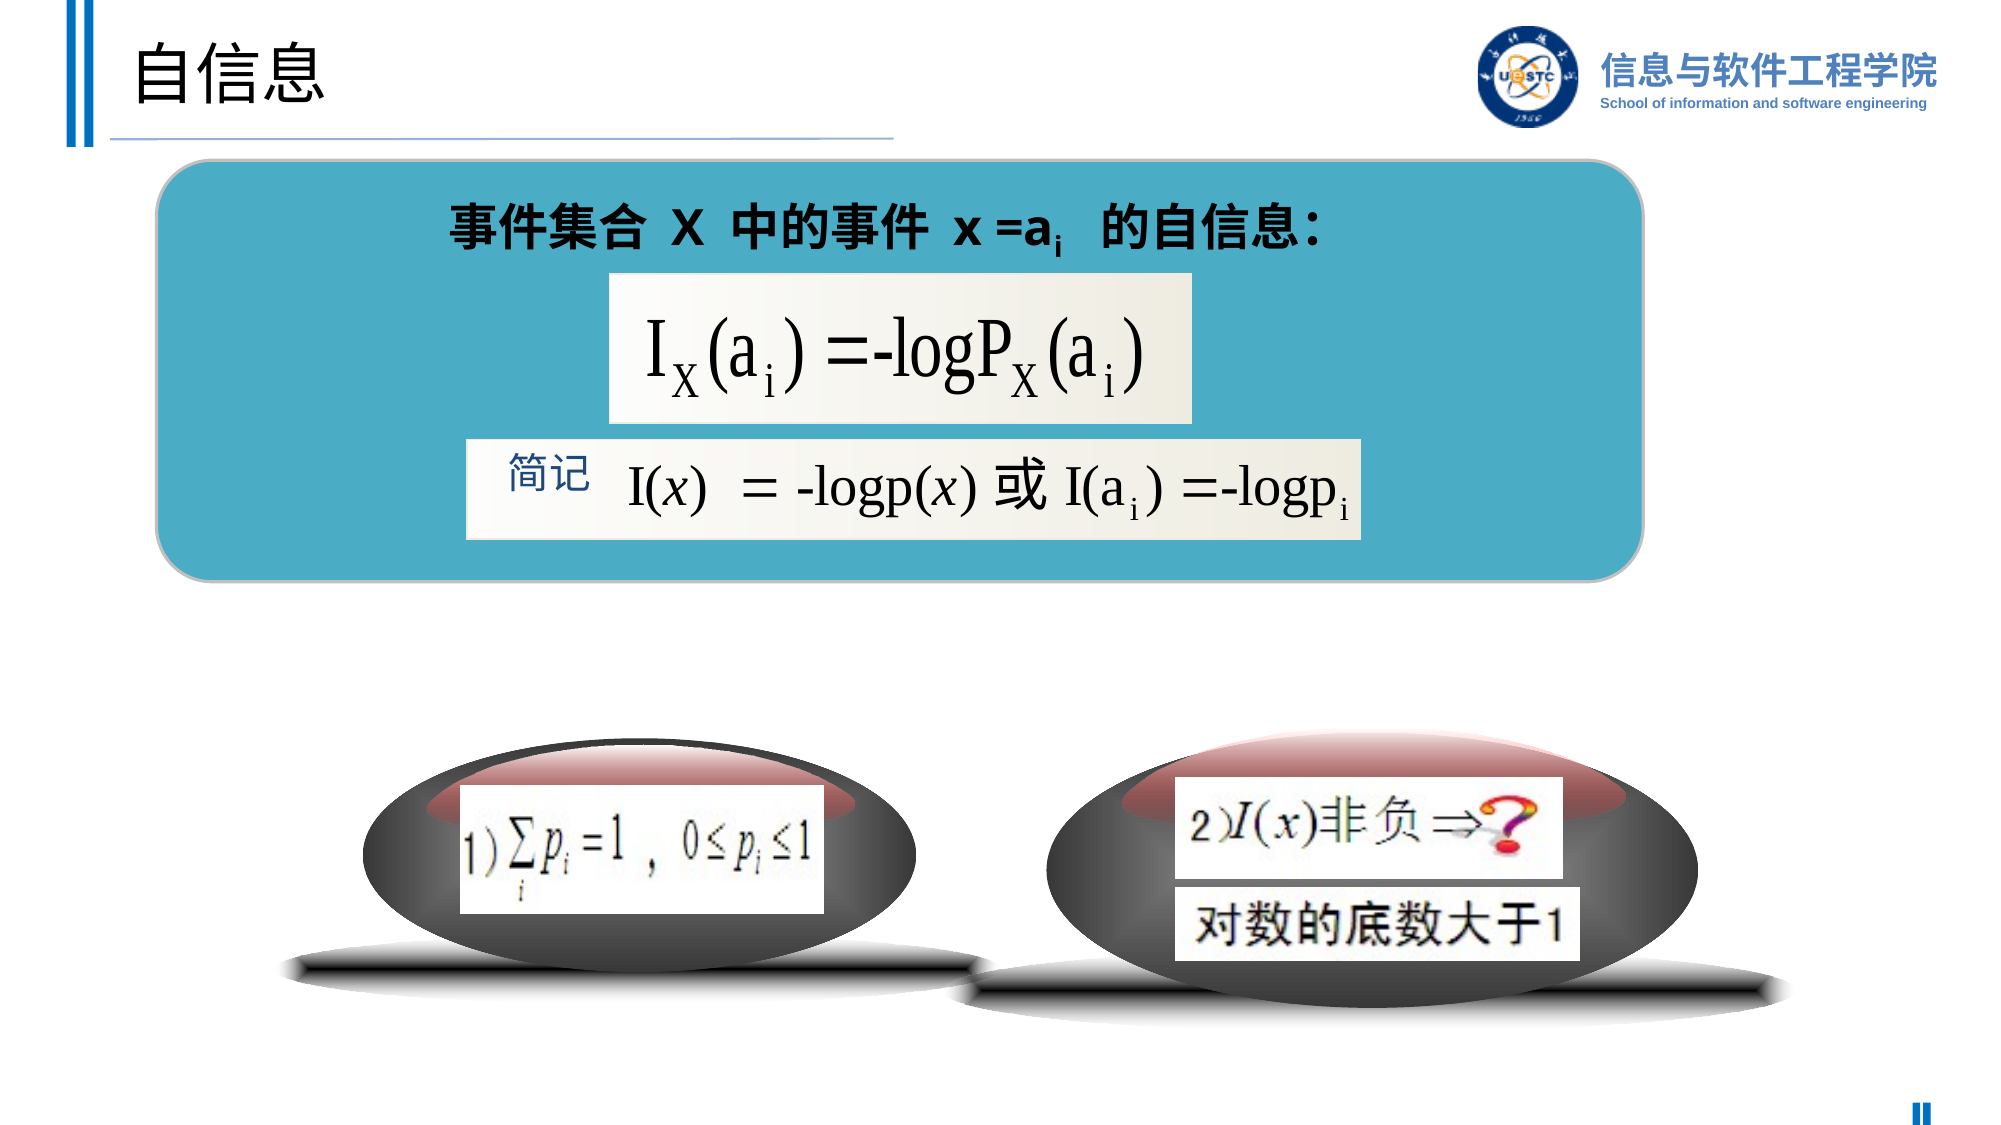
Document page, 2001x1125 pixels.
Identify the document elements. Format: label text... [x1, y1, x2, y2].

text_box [273, 738, 941, 1004]
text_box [941, 726, 1797, 1032]
title 自信息 [113, 10, 1839, 143]
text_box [156, 160, 1644, 582]
